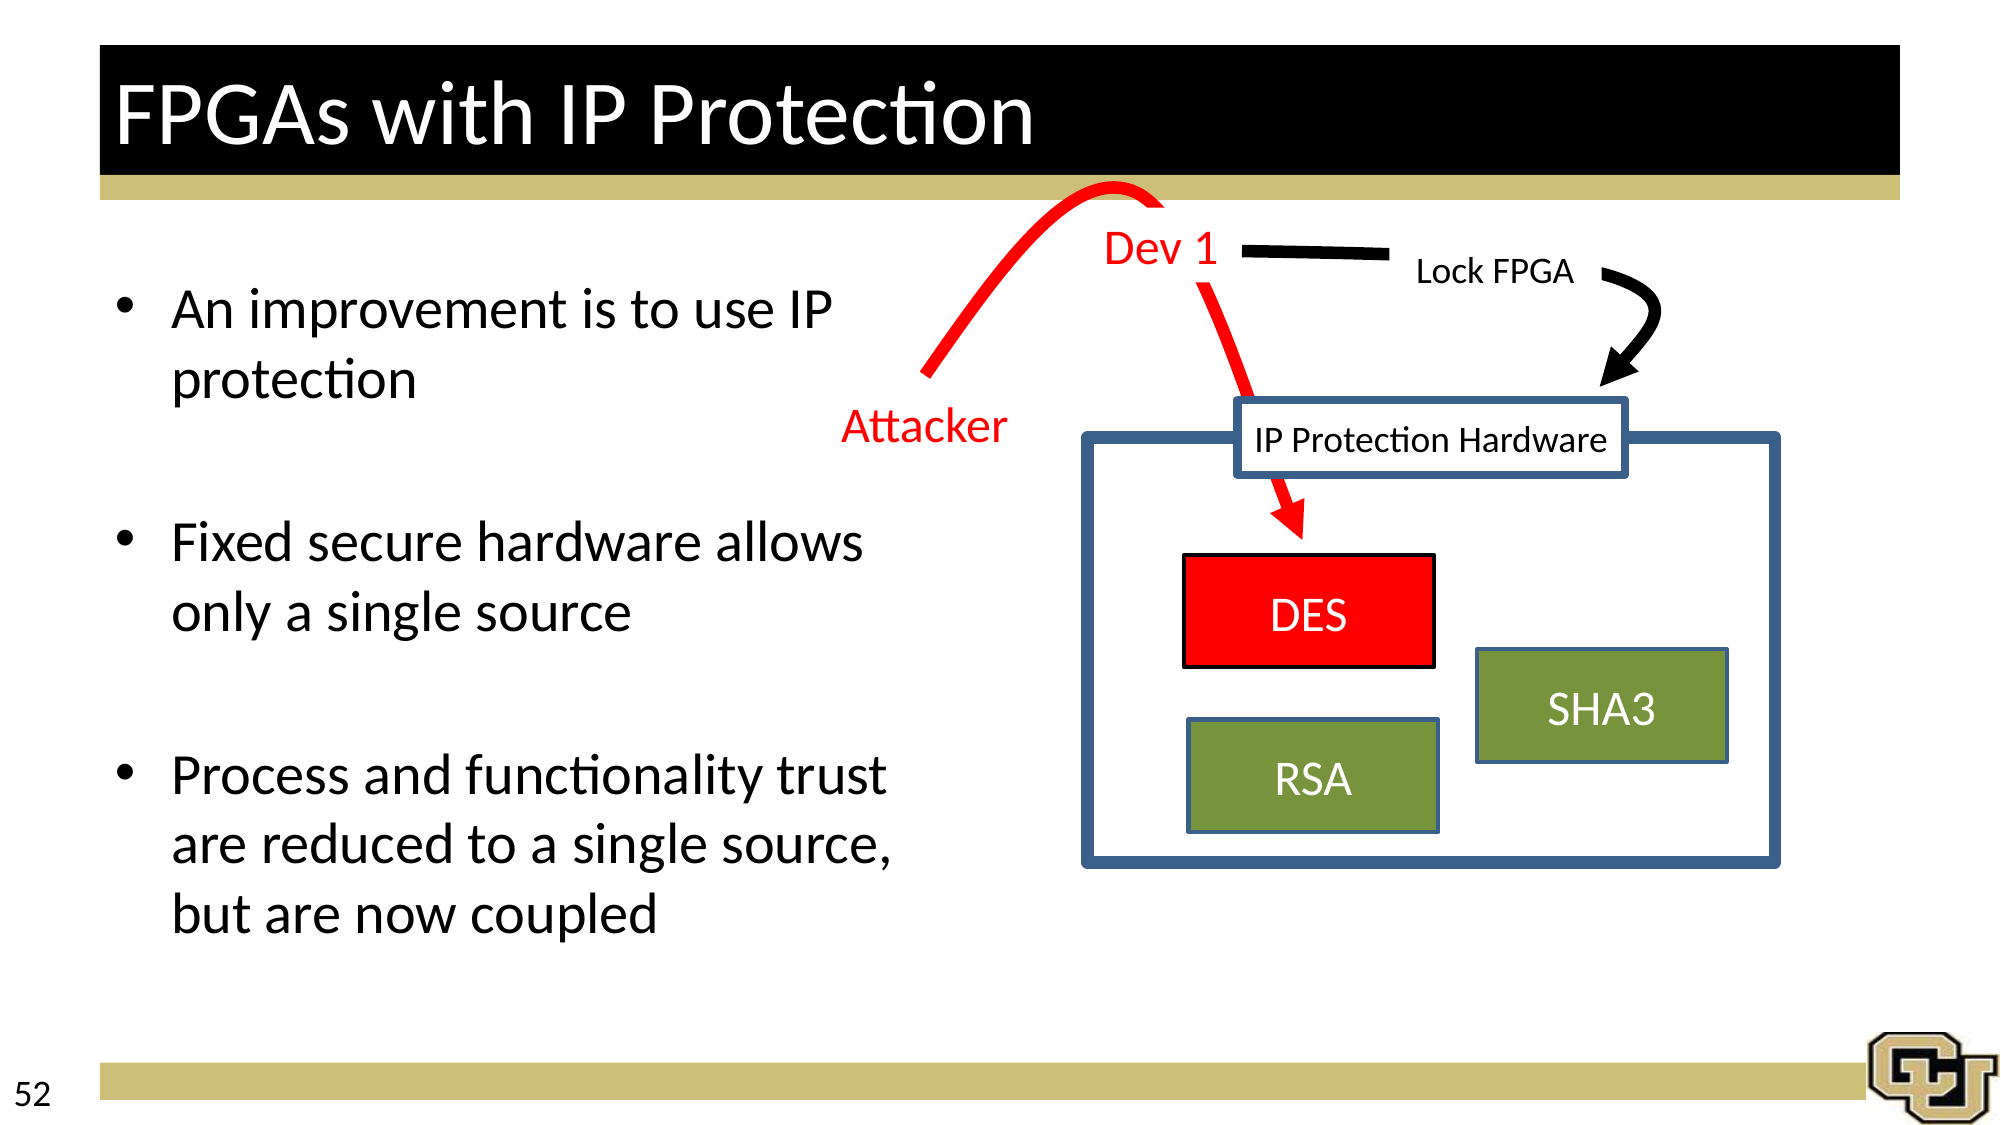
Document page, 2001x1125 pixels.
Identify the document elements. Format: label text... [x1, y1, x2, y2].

text_box Lock FPGA [1389, 238, 1602, 299]
picture [1866, 1032, 2000, 1125]
text_box [923, 185, 1303, 540]
text_box [1085, 435, 1777, 865]
text_box Attacker [814, 385, 1036, 460]
text_box IP Protection Hardware [1235, 398, 1627, 477]
slide_number 52 [0, 1061, 466, 1122]
text_box SHA3 [1475, 647, 1729, 764]
text_box DES [1182, 553, 1436, 669]
text_box RSA [1186, 717, 1440, 834]
text_box [1241, 248, 1654, 387]
text_box Dev 1 [1084, 207, 1238, 283]
title FPGAs with IP Protection [99, 45, 1900, 175]
list An improvement is to use IP protection Fixed secure hardware allows only a single source Process and functionality trust are reduced to a single source, but are now coupled [99, 262, 984, 1005]
